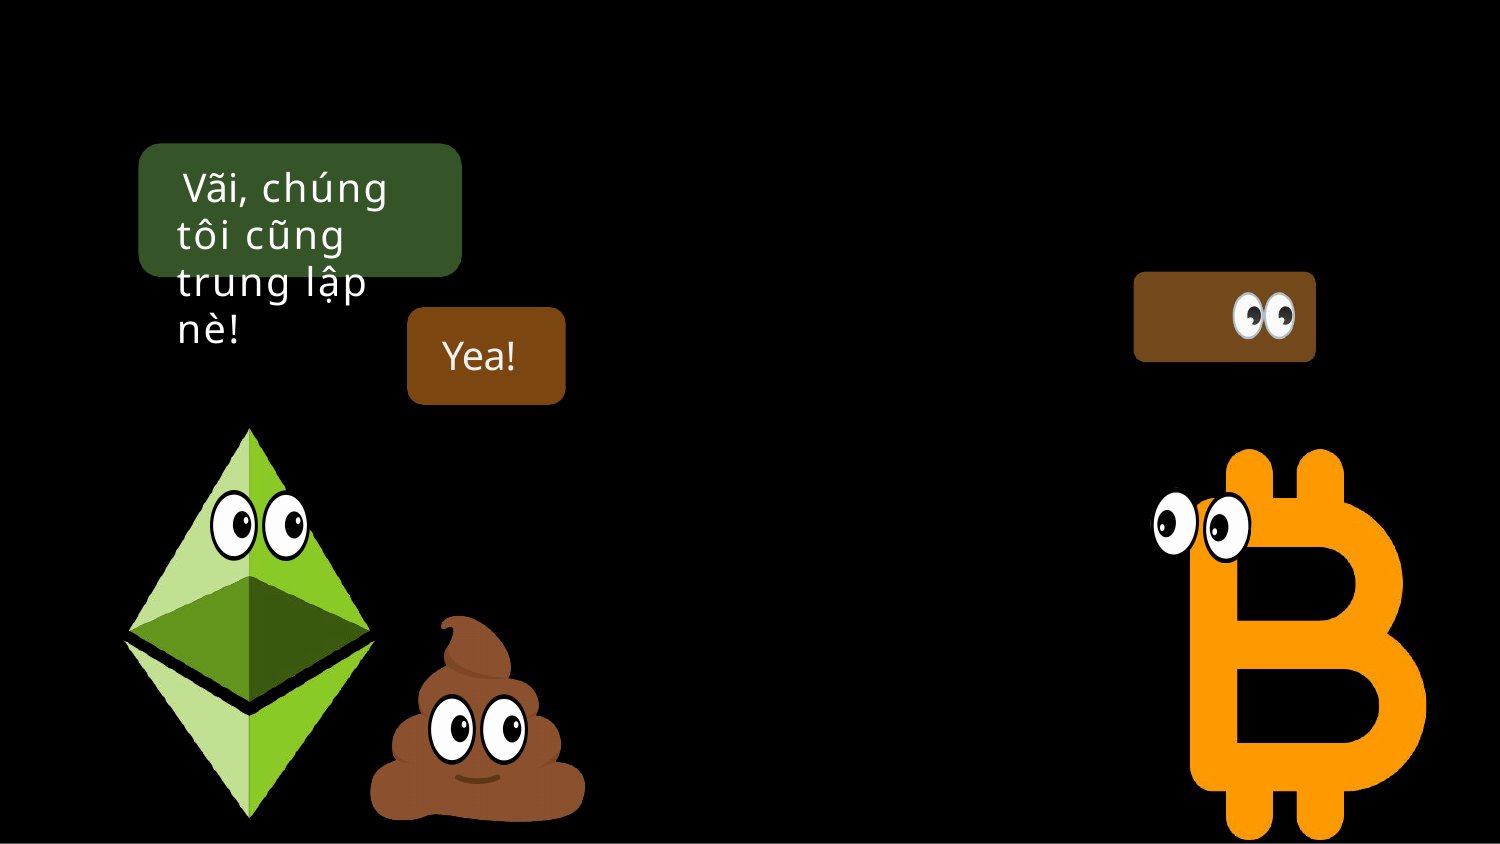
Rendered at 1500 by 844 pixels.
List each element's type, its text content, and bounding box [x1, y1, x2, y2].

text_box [1133, 271, 1317, 363]
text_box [18, 392, 529, 844]
text_box [407, 307, 566, 405]
picture [529, 593, 604, 844]
text_box Yea! [439, 328, 533, 379]
text_box [138, 143, 462, 278]
title Vãi, chúng tôi cũng trung lập nè! [174, 159, 426, 352]
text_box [1118, 448, 1498, 840]
